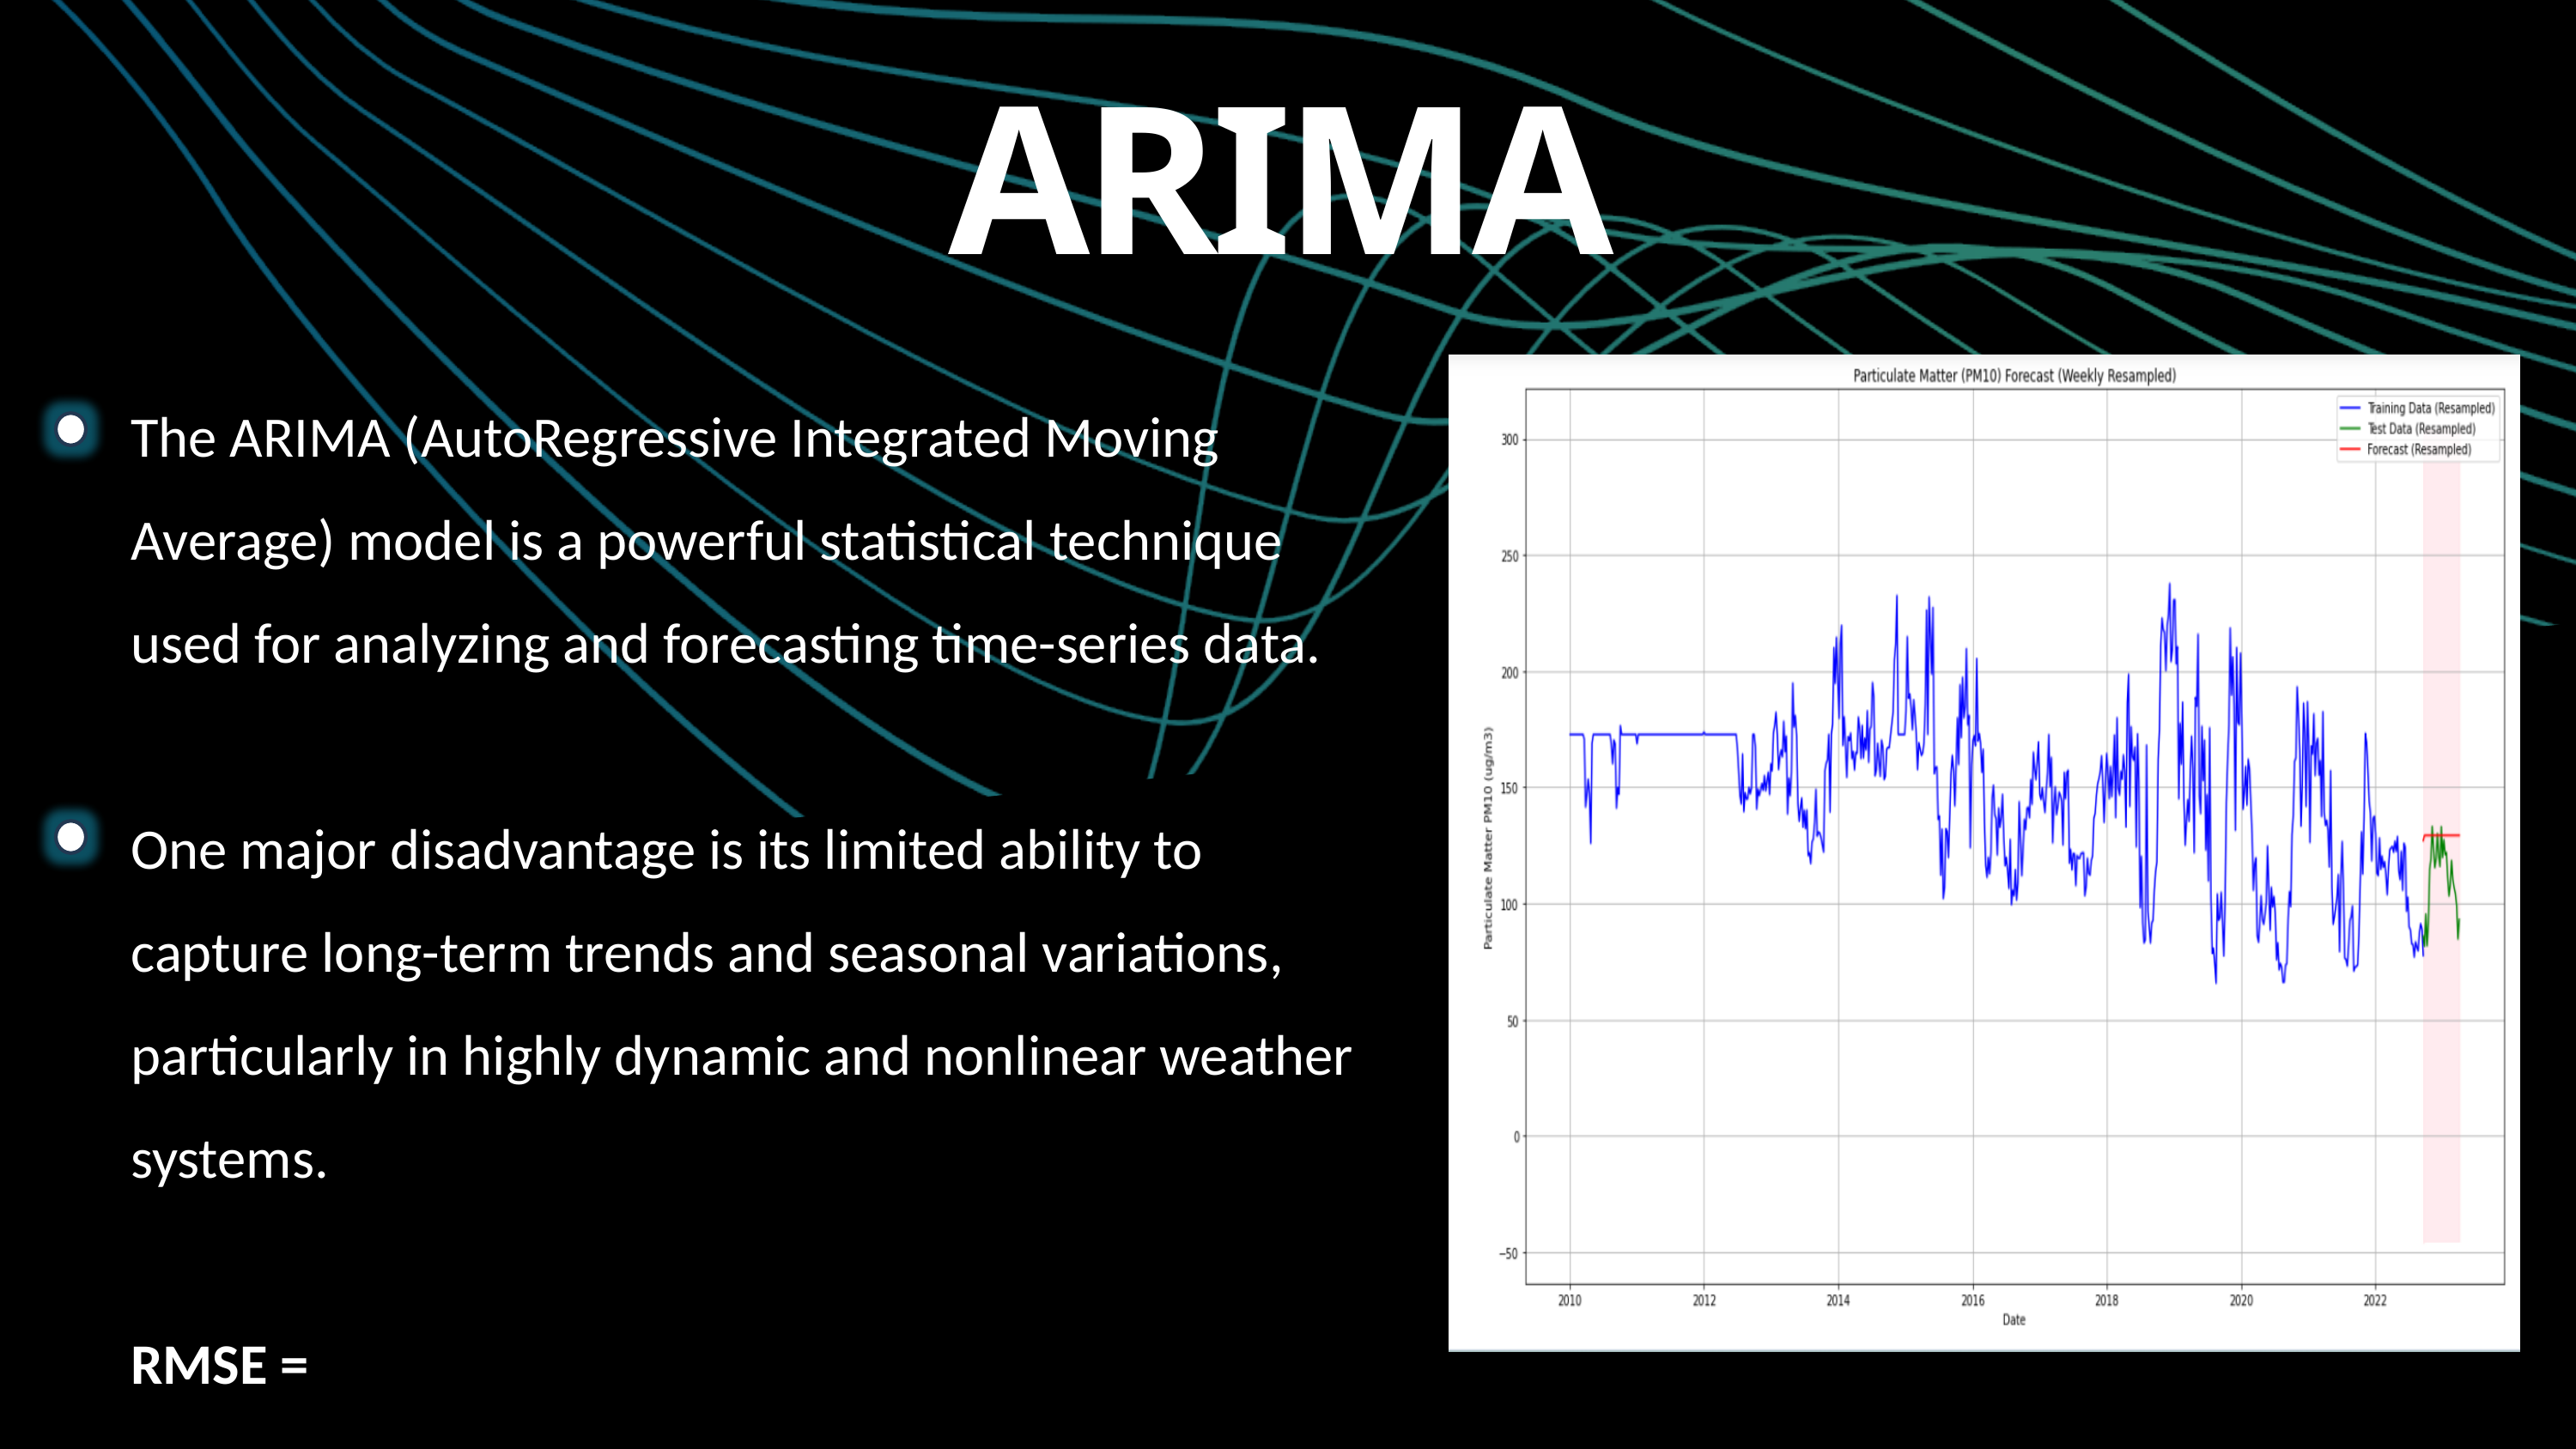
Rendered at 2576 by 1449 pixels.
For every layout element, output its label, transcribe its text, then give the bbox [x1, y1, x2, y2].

text_box ARIMA [0, 37, 2567, 296]
text_box [0, 0, 2576, 905]
text_box The ARIMA (AutoRegressive Integrated Moving Average) model is a powerful statistical technique used for analyzing and forecasting time-series data. One major disadvantage is its limited ability to capture long-term trends and seasonal variations, particularly in highly dynamic and nonlinear weather systems. RMSE = [118, 359, 1374, 1440]
text_box [53, 411, 88, 447]
text_box [53, 819, 88, 855]
picture [1449, 354, 2521, 1352]
